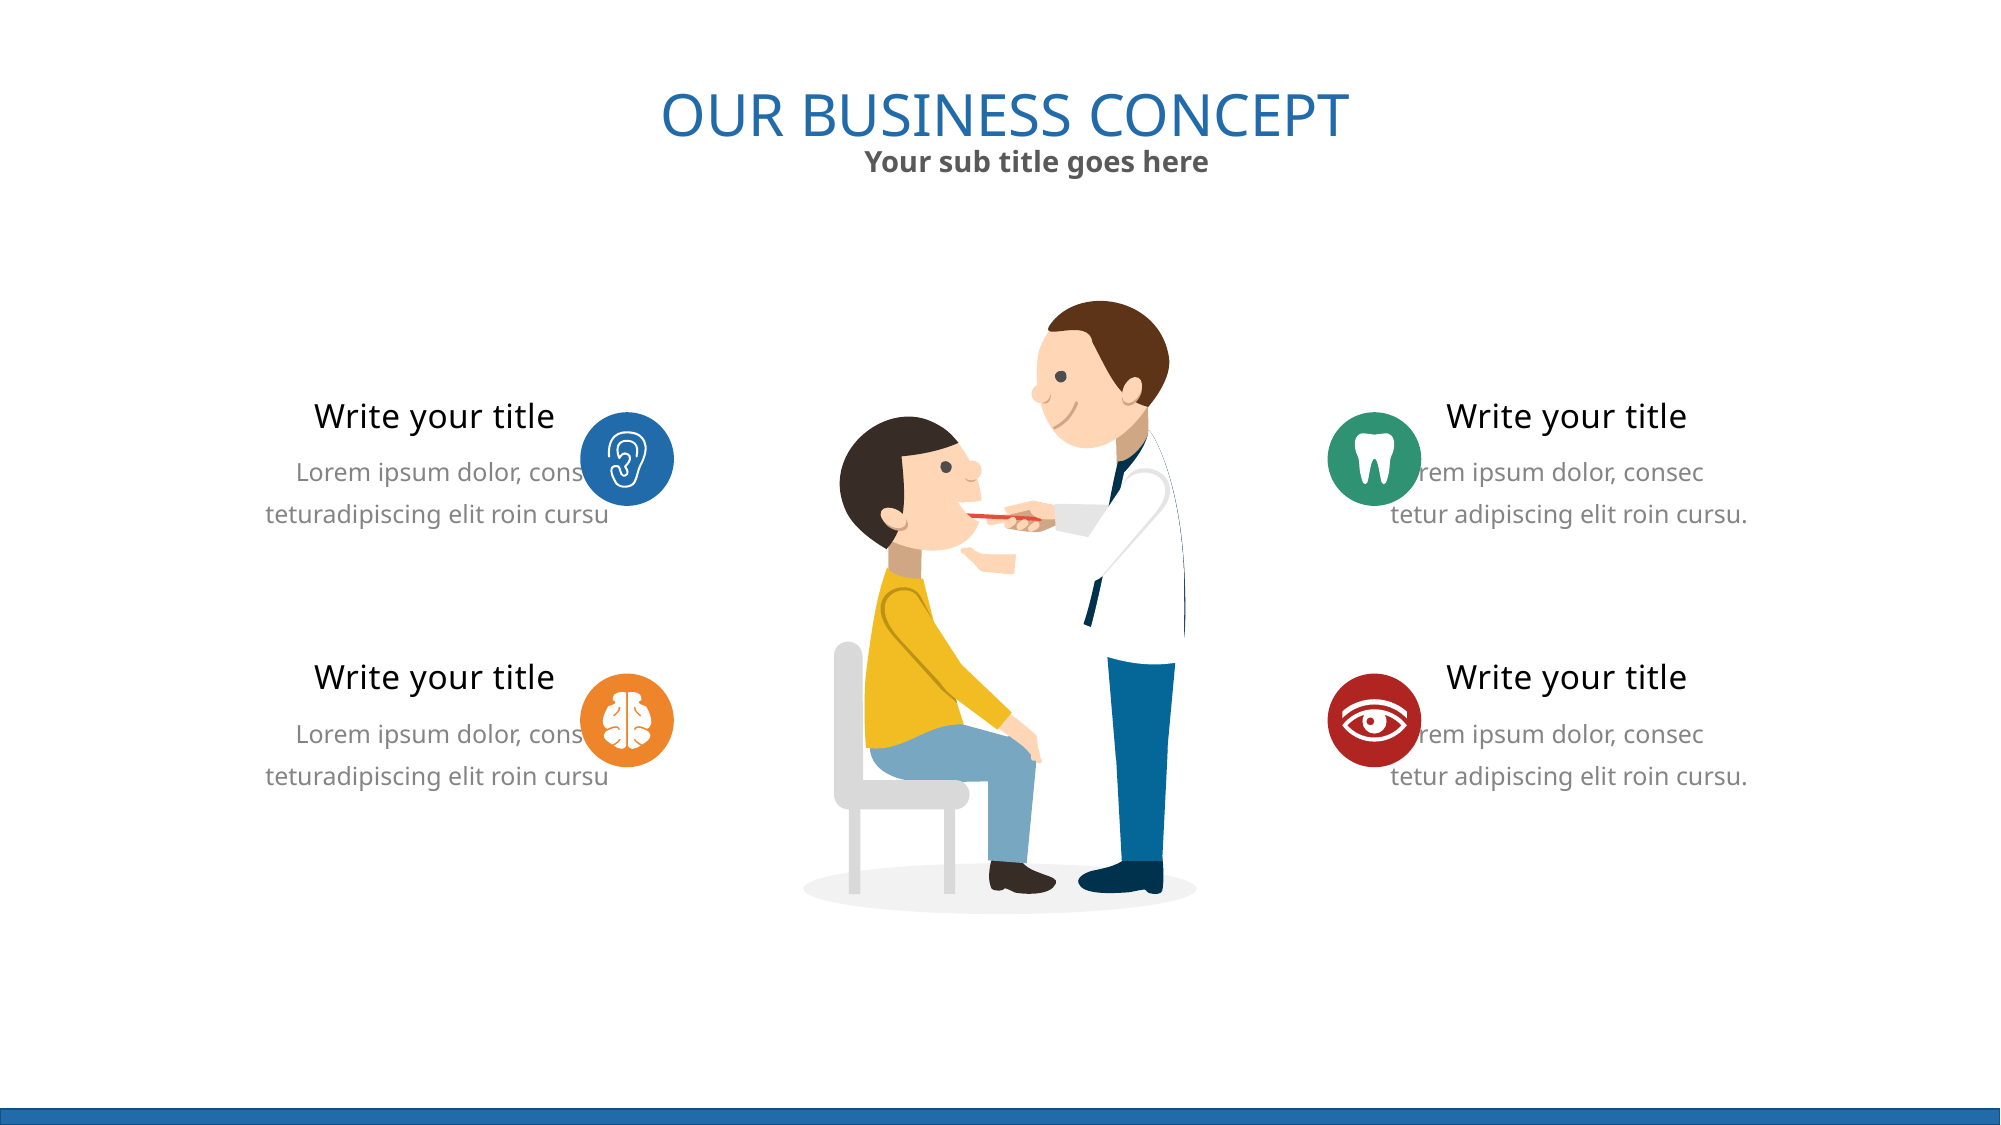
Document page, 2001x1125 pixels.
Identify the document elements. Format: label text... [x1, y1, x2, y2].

text_box [0, 1108, 2000, 1125]
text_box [289, 387, 674, 533]
text_box OUR BUSINESS CONCEPT [576, 70, 1435, 156]
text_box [803, 281, 1197, 915]
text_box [1327, 387, 1713, 533]
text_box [289, 648, 674, 794]
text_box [1327, 648, 1713, 794]
text_box Your sub title goes here [849, 136, 1225, 186]
